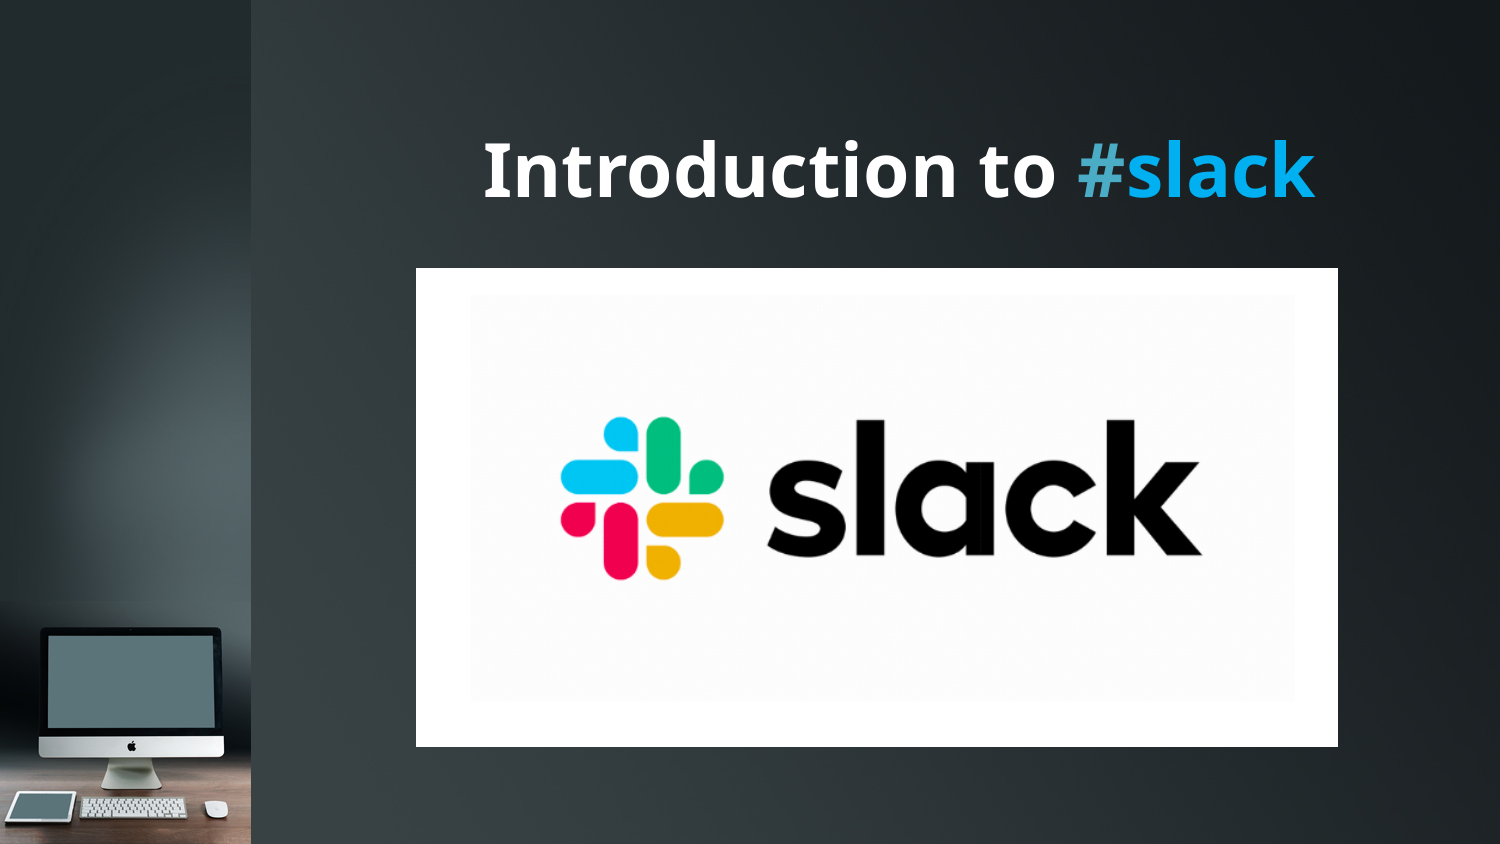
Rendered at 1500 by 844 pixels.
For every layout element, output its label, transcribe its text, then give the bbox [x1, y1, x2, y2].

title Introduction to #slack [253, 91, 1500, 245]
picture [0, 0, 1500, 844]
